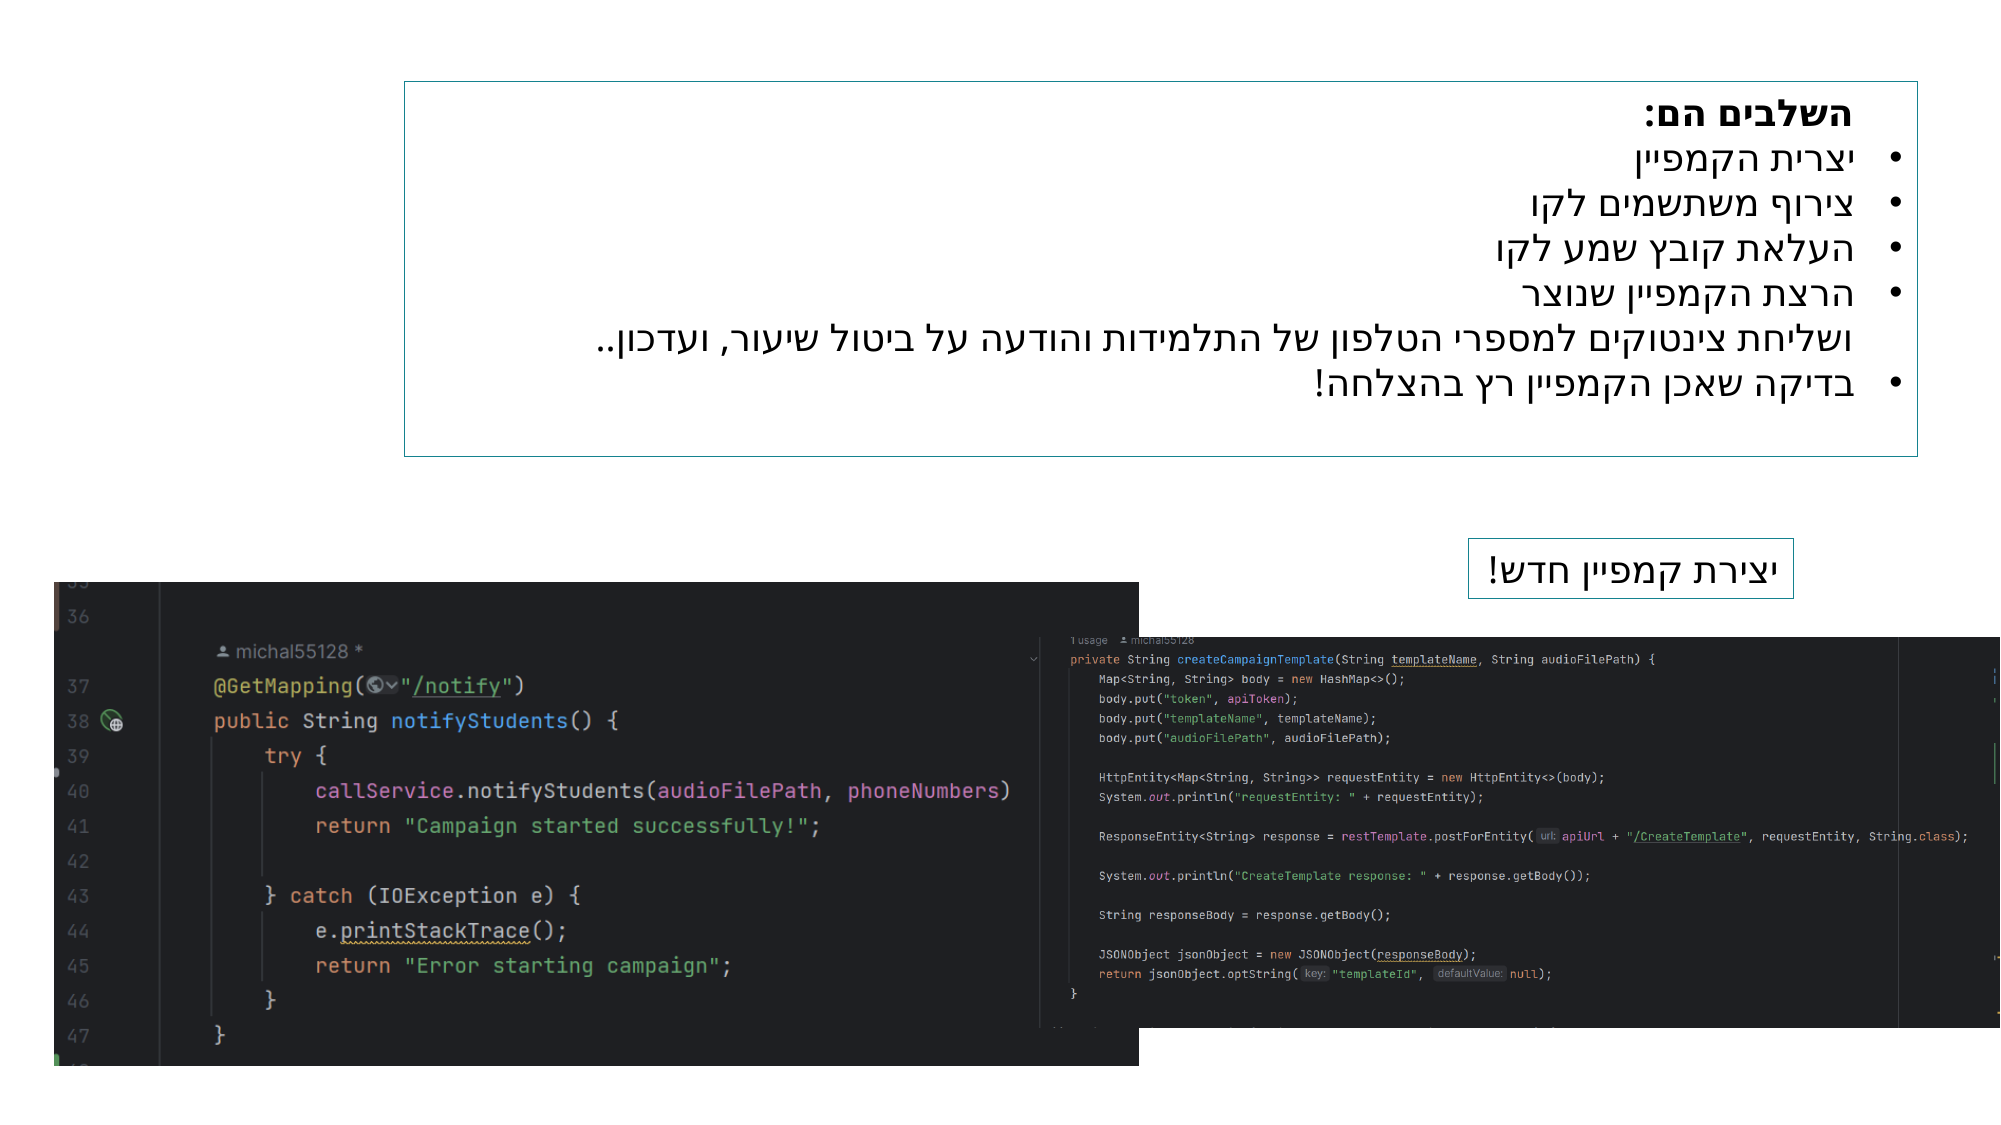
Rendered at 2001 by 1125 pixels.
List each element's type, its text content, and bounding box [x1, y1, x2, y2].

text_box השלבים הם: יצרית הקמפיין צירוף משתשמים לקו העלאת קובץ שמע לקו הרצת הקמפיין שנוצר ושליחת צינטוקים למספרי הטלפון של התלמידות והודעה על ביטול שיעור, ועדכון.. בדיקה שאכן הקמפיין רץ בהצלחה! [404, 81, 1918, 457]
text_box יצירת קמפיין חדש! [1468, 538, 1794, 599]
picture [54, 582, 2000, 1066]
